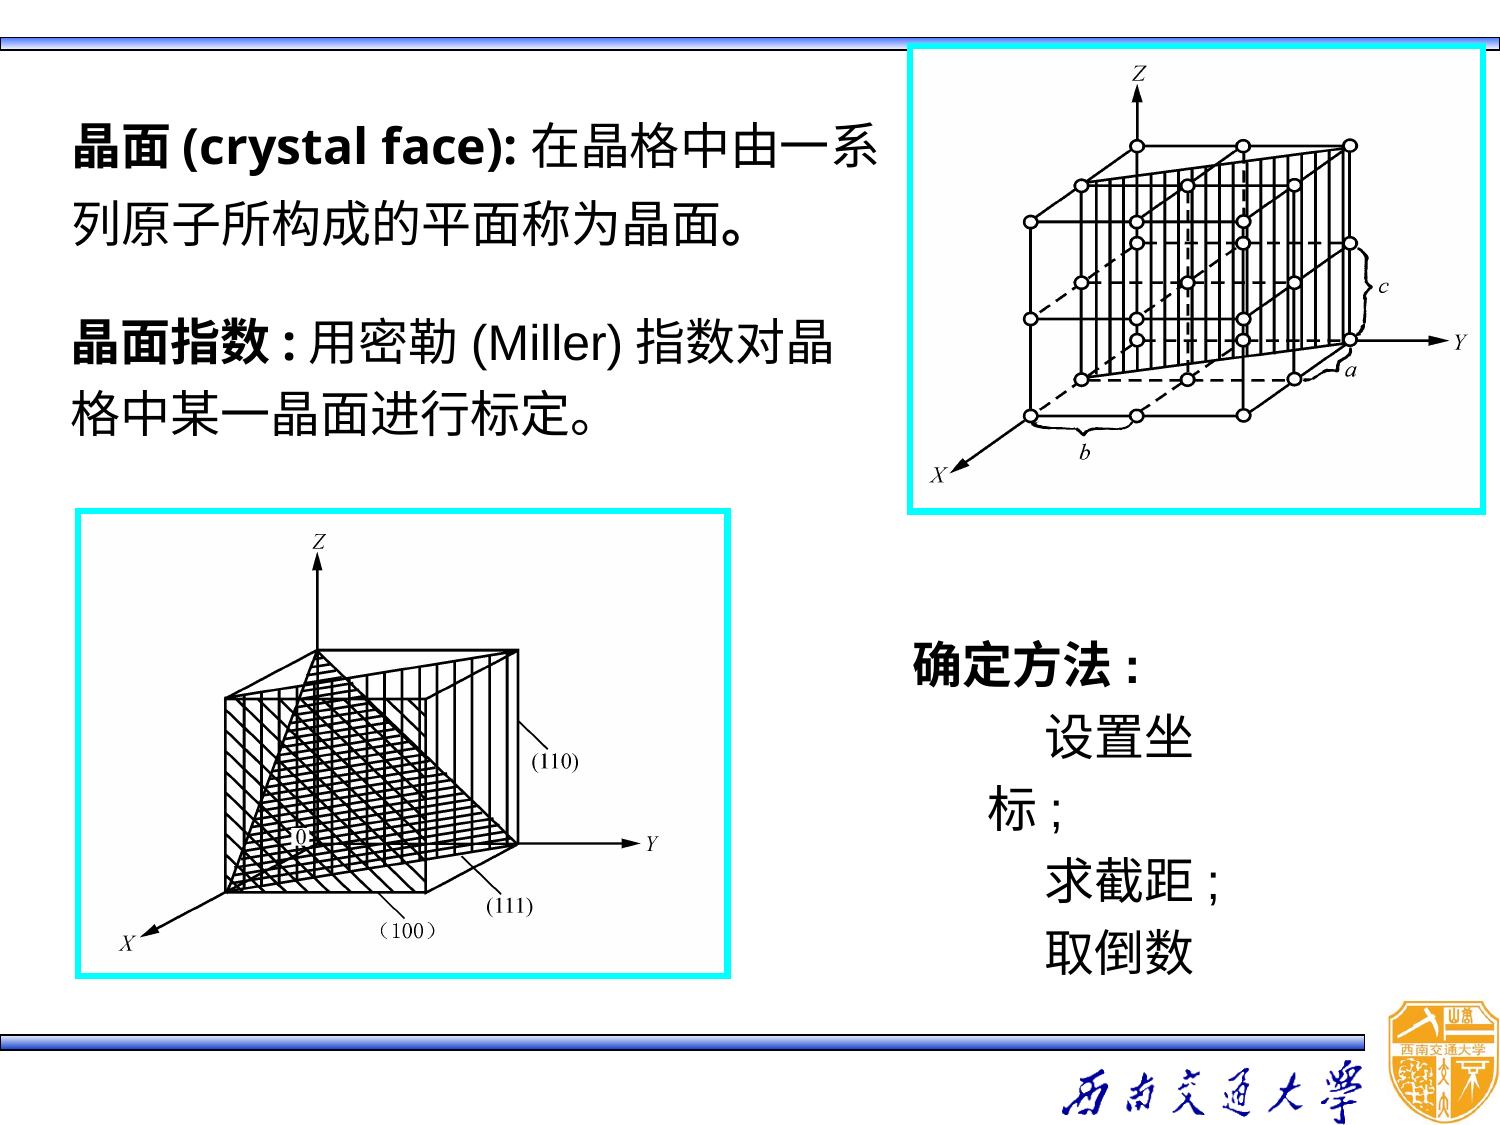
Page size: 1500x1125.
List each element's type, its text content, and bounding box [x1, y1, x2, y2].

text_box 晶面指数:用密勒(Miller)指数对晶格中某一晶面进行标定。 [55, 282, 898, 460]
text_box 确定方法: 设置坐标; 求截距; 取倒数 [897, 614, 1266, 989]
title 晶面(crystal face):在晶格中由一系列原子所构成的平面称为晶面。 [55, 75, 898, 274]
picture [1062, 1059, 1363, 1125]
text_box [77, 510, 728, 977]
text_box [909, 45, 1484, 512]
picture [1387, 999, 1500, 1125]
